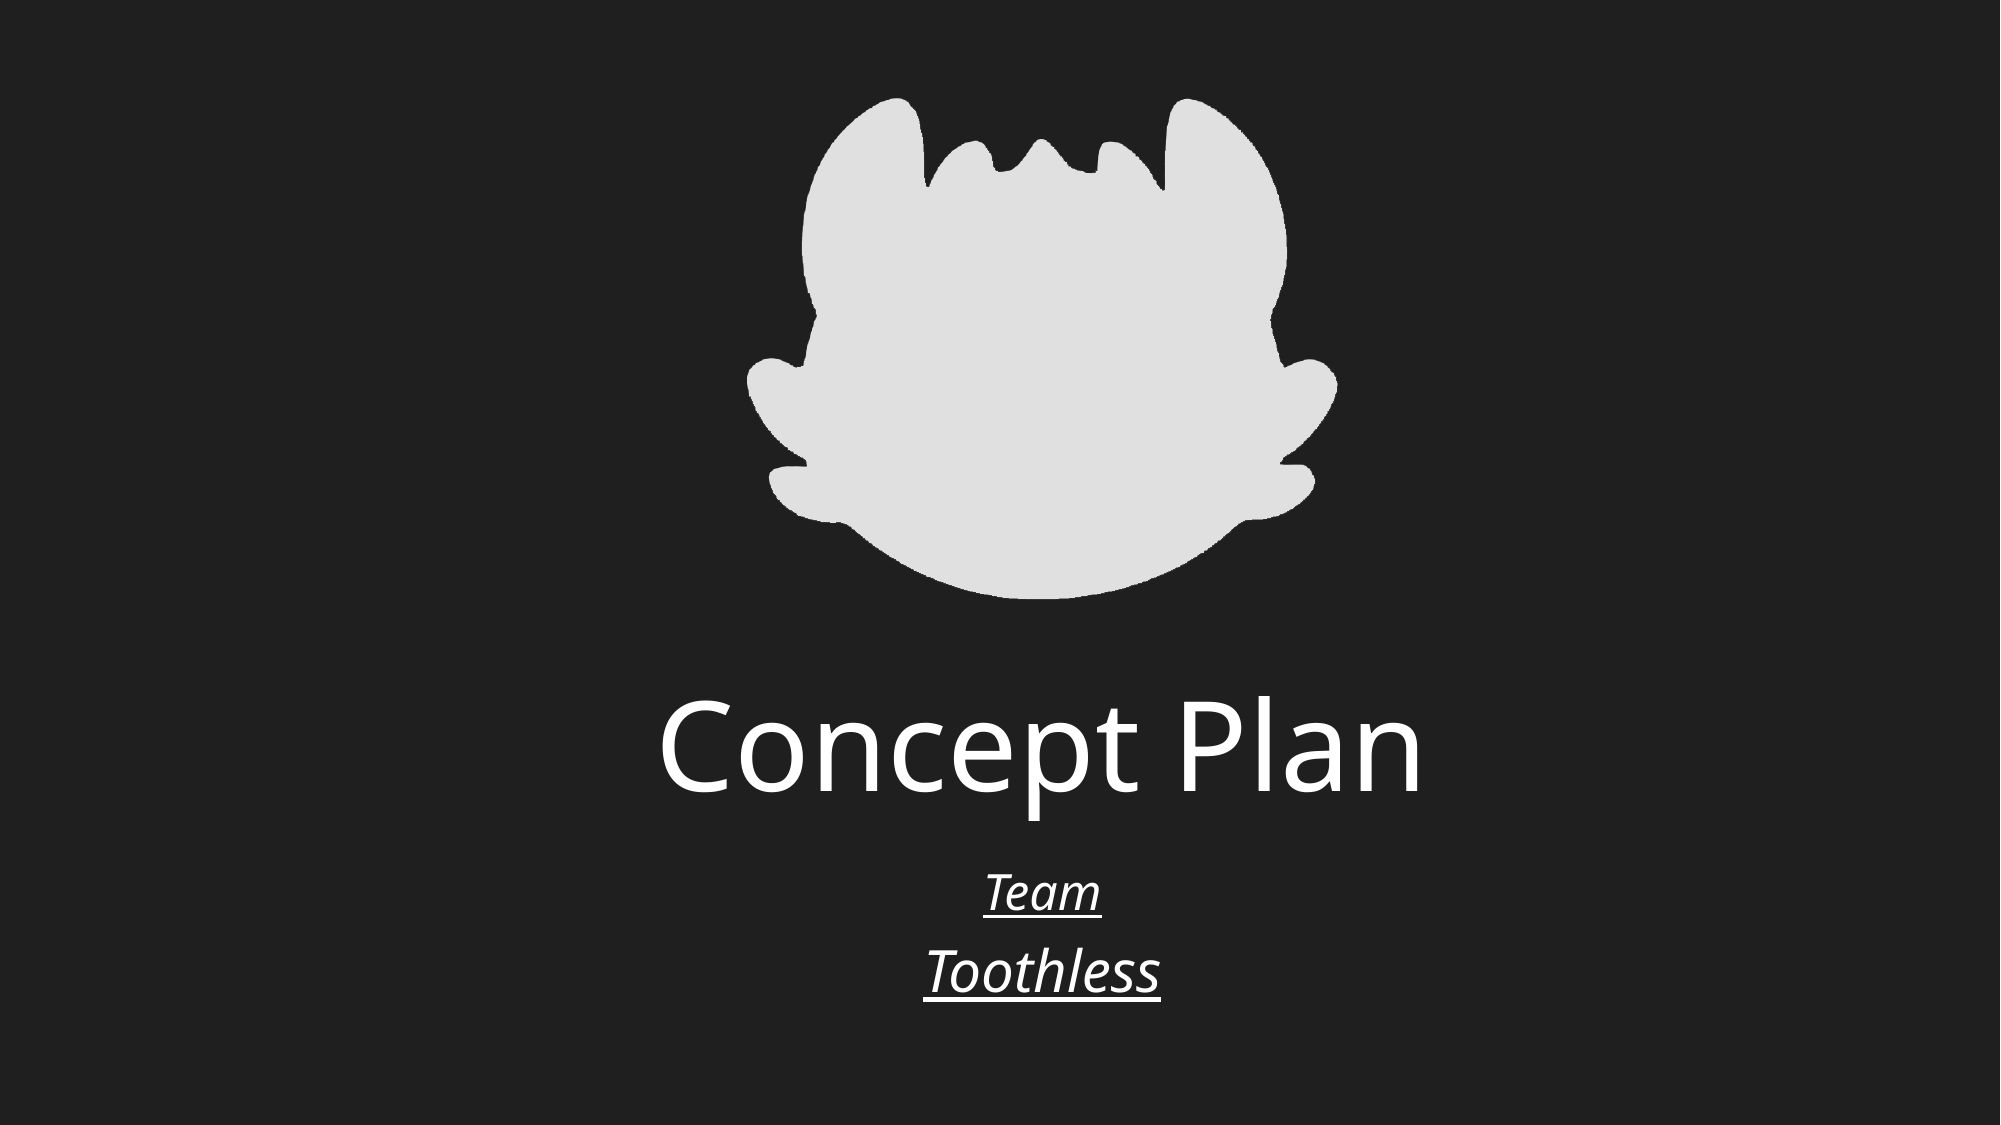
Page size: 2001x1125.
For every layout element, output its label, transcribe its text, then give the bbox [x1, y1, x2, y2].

picture [731, 83, 1345, 615]
title Concept Plan [506, 644, 1578, 827]
subtitle Team Toothless [292, 831, 1793, 1035]
